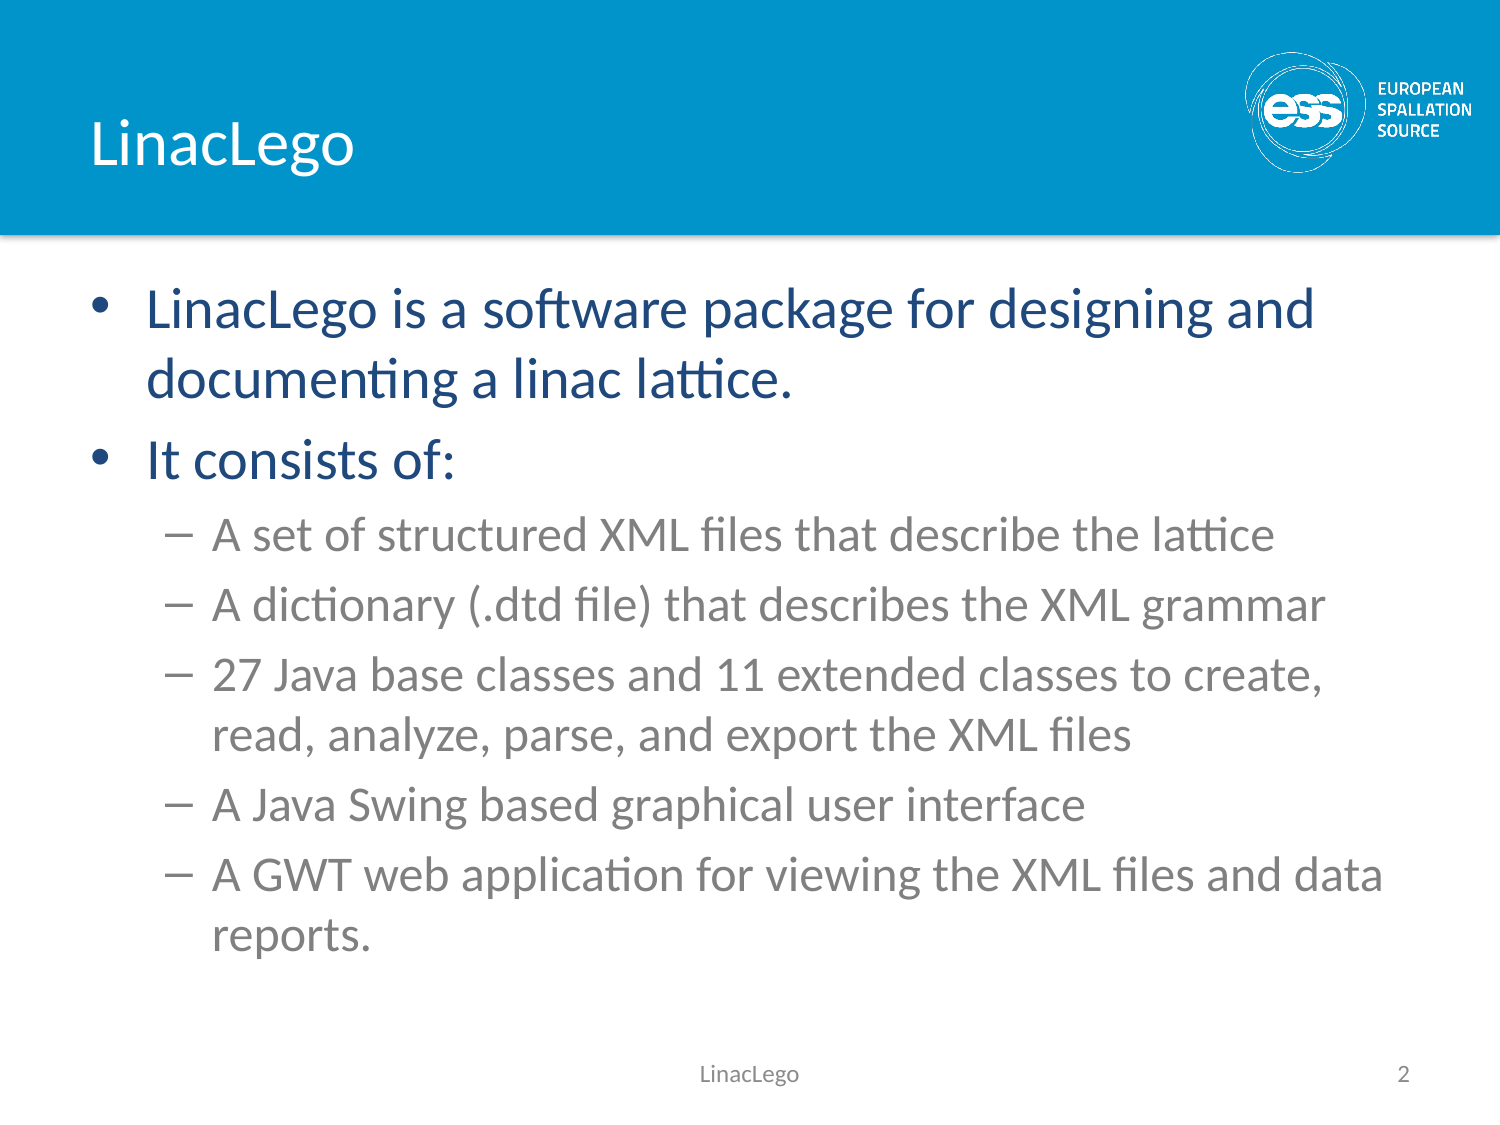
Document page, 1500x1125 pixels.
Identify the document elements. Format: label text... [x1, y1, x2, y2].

picture [1436, 104, 1444, 115]
slide_number 2 [1074, 1042, 1425, 1103]
picture [1409, 104, 1415, 115]
footer LinacLego [431, 1042, 1069, 1103]
picture [1432, 125, 1438, 136]
picture [1389, 104, 1393, 115]
picture [1264, 94, 1342, 127]
picture [1418, 104, 1423, 115]
picture [1422, 125, 1428, 134]
list LinacLego is a software package for designing and documenting a linac lattice. It consists of: A set of structured XML files that describe the lattice A dictionary (.dtd file) that describes the XML grammar 27 Java base classes and 11 extended classes to create, read, analyze, parse, and export the XML files A Java Swing based graphical user interface A GWT web application for viewing the XML files and data reports. [75, 262, 1425, 1005]
picture [1454, 83, 1458, 94]
picture [1398, 109, 1406, 115]
picture [1400, 83, 1407, 94]
picture [1423, 83, 1430, 94]
picture [1443, 86, 1450, 93]
title LinacLego [75, 45, 1247, 233]
picture [1379, 83, 1385, 94]
